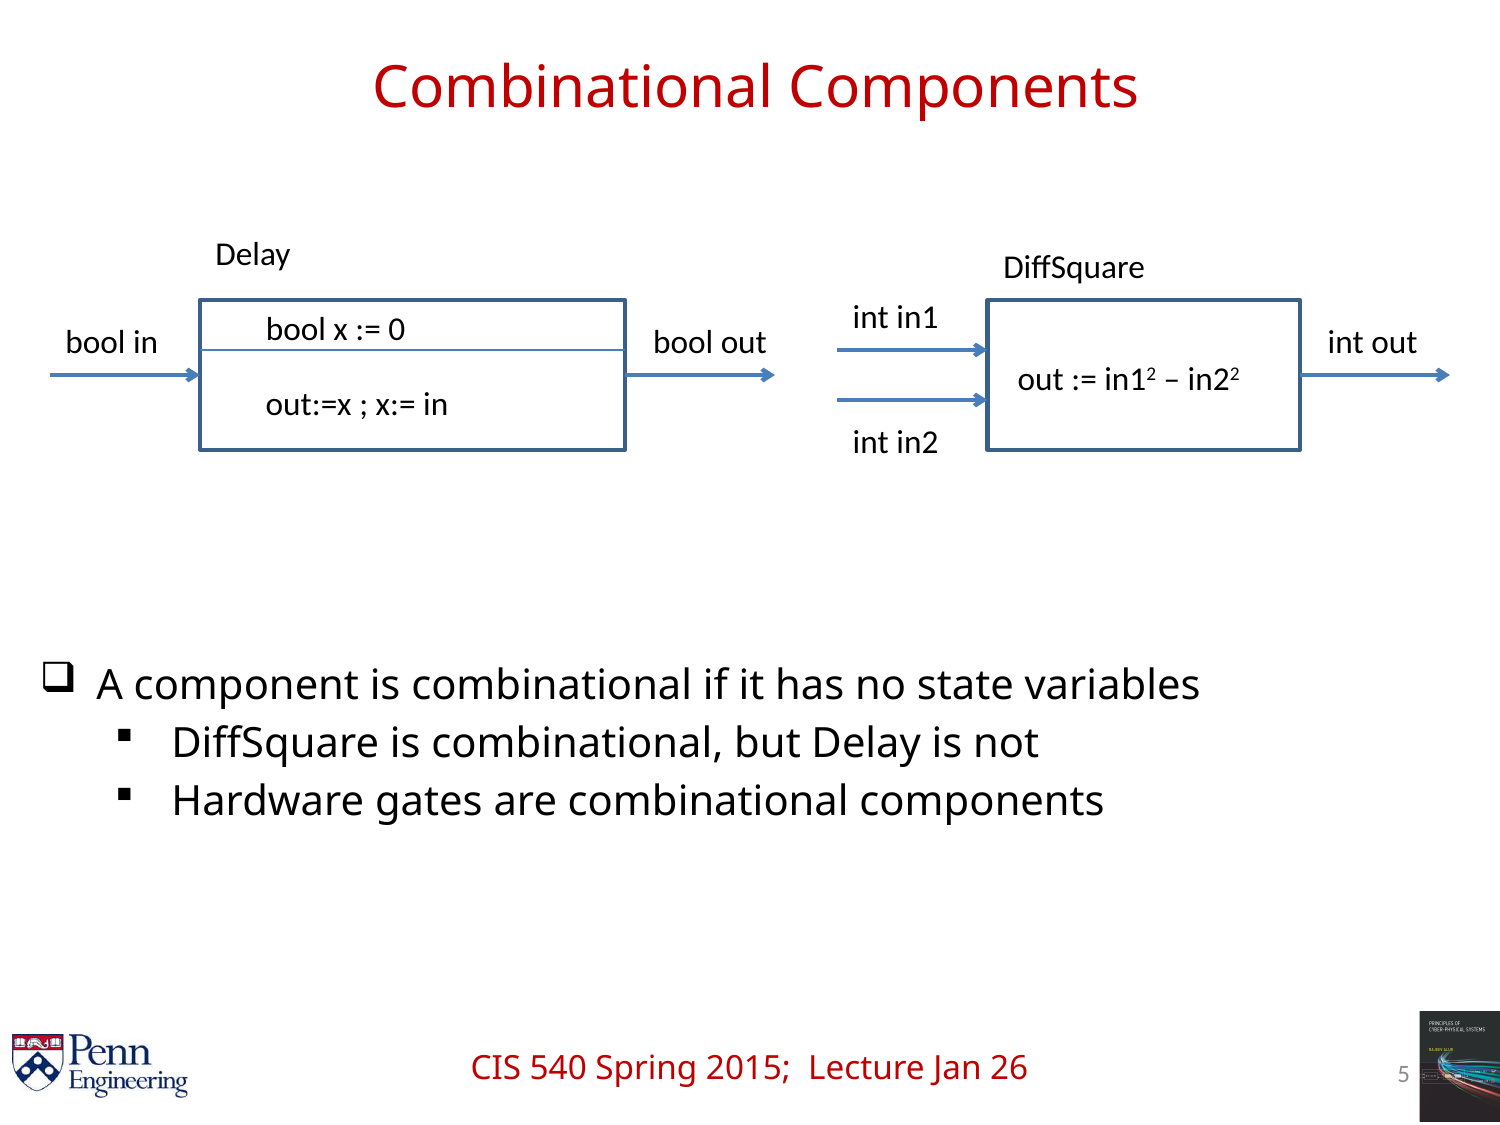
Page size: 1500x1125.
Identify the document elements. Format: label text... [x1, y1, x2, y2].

text_box bool out [638, 312, 783, 368]
text_box A component is combinational if it has no state variables DiffSquare is combinational, but Delay is not Hardware gates are combinational components [24, 650, 1475, 825]
text_box bool x := 0 [251, 299, 421, 349]
text_box [198, 298, 627, 452]
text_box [0, 1007, 1500, 1125]
text_box bool in [50, 312, 174, 368]
text_box out:=x ; x:= in [250, 374, 464, 430]
text_box Delay [200, 224, 306, 280]
title Combinational Components [112, 24, 1400, 143]
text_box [837, 237, 1451, 469]
